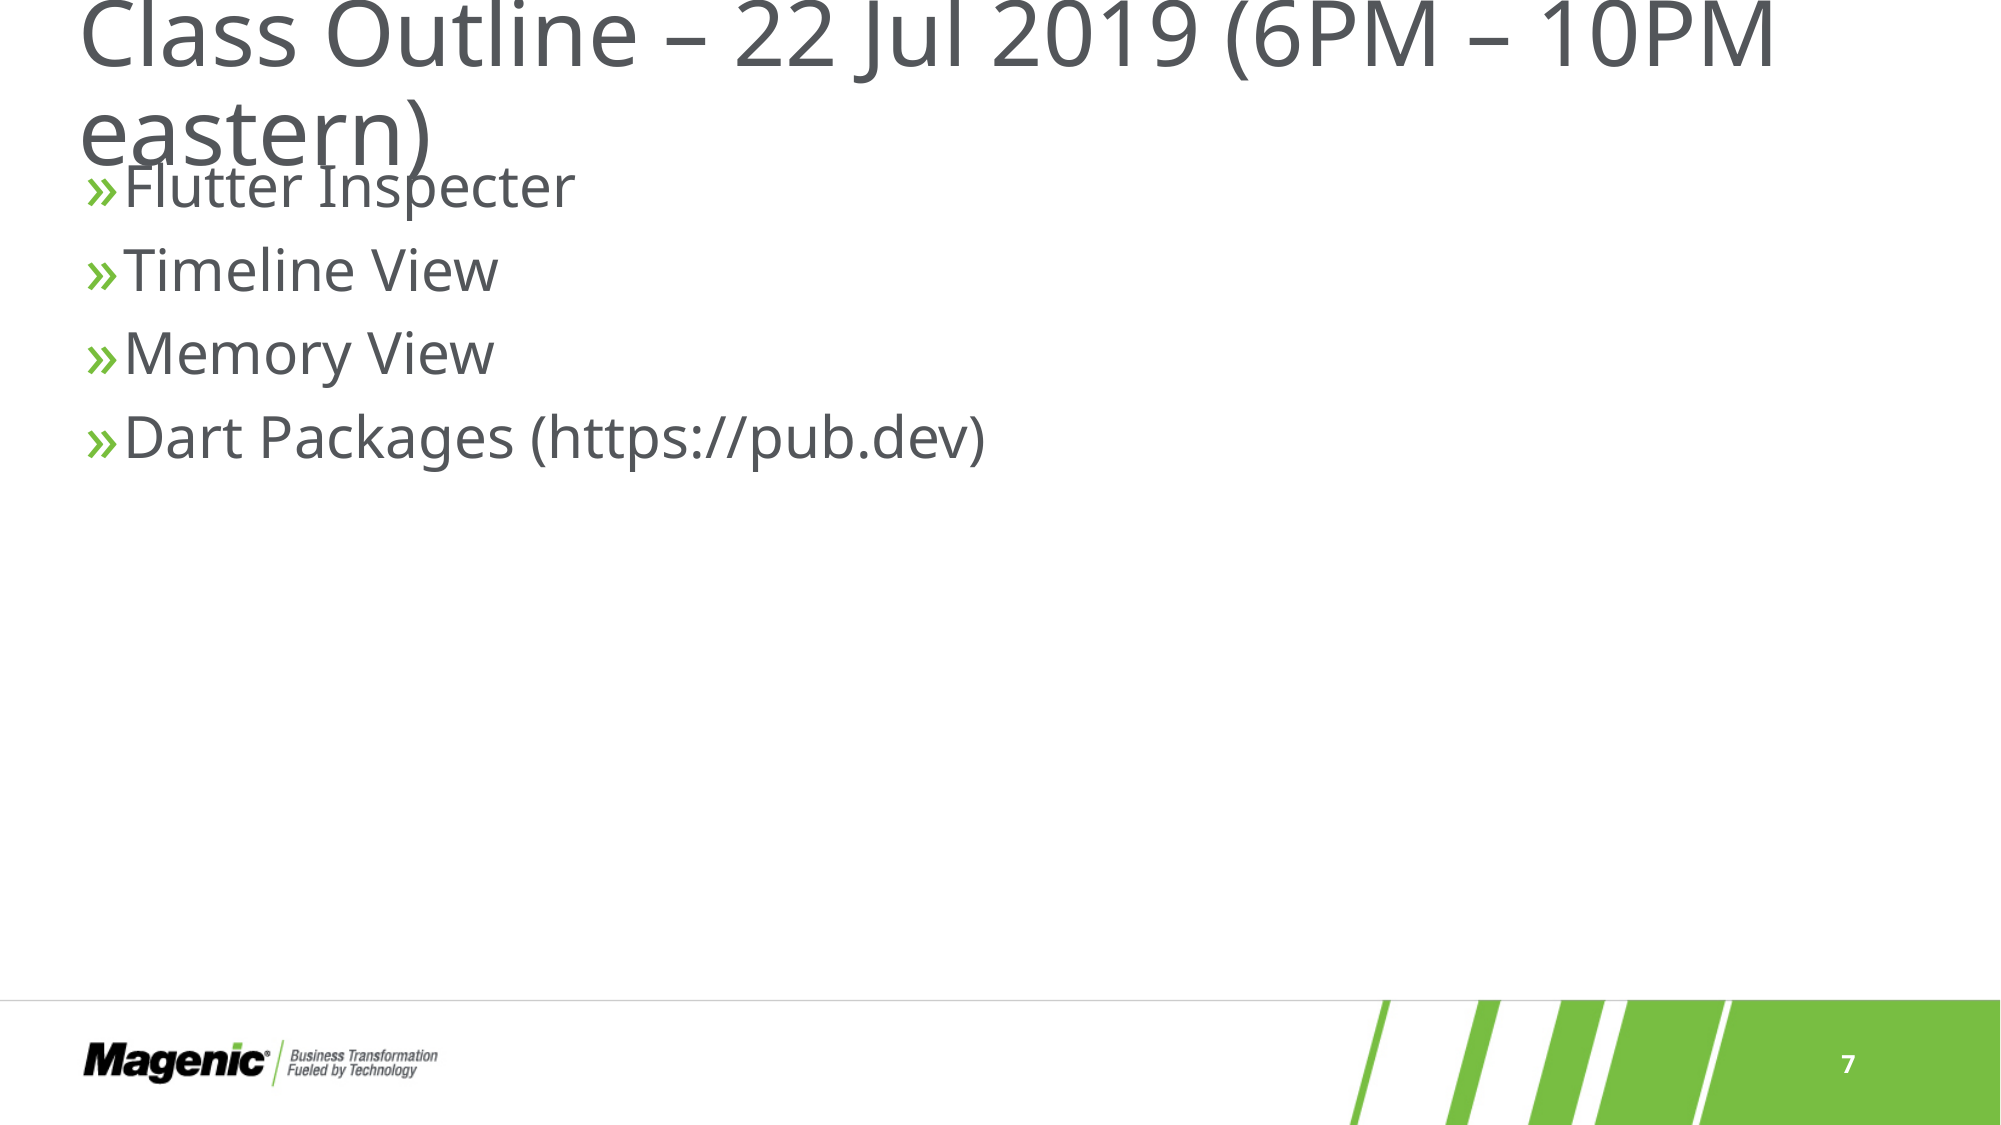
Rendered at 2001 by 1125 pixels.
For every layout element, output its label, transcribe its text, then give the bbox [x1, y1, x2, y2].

list Flutter Inspecter Timeline View Memory View Dart Packages (https://pub.dev) [70, 149, 1946, 939]
title Class Outline – 22 Jul 2019 (6PM – 10PM eastern) [63, 41, 1938, 131]
picture [0, 0, 2001, 1125]
